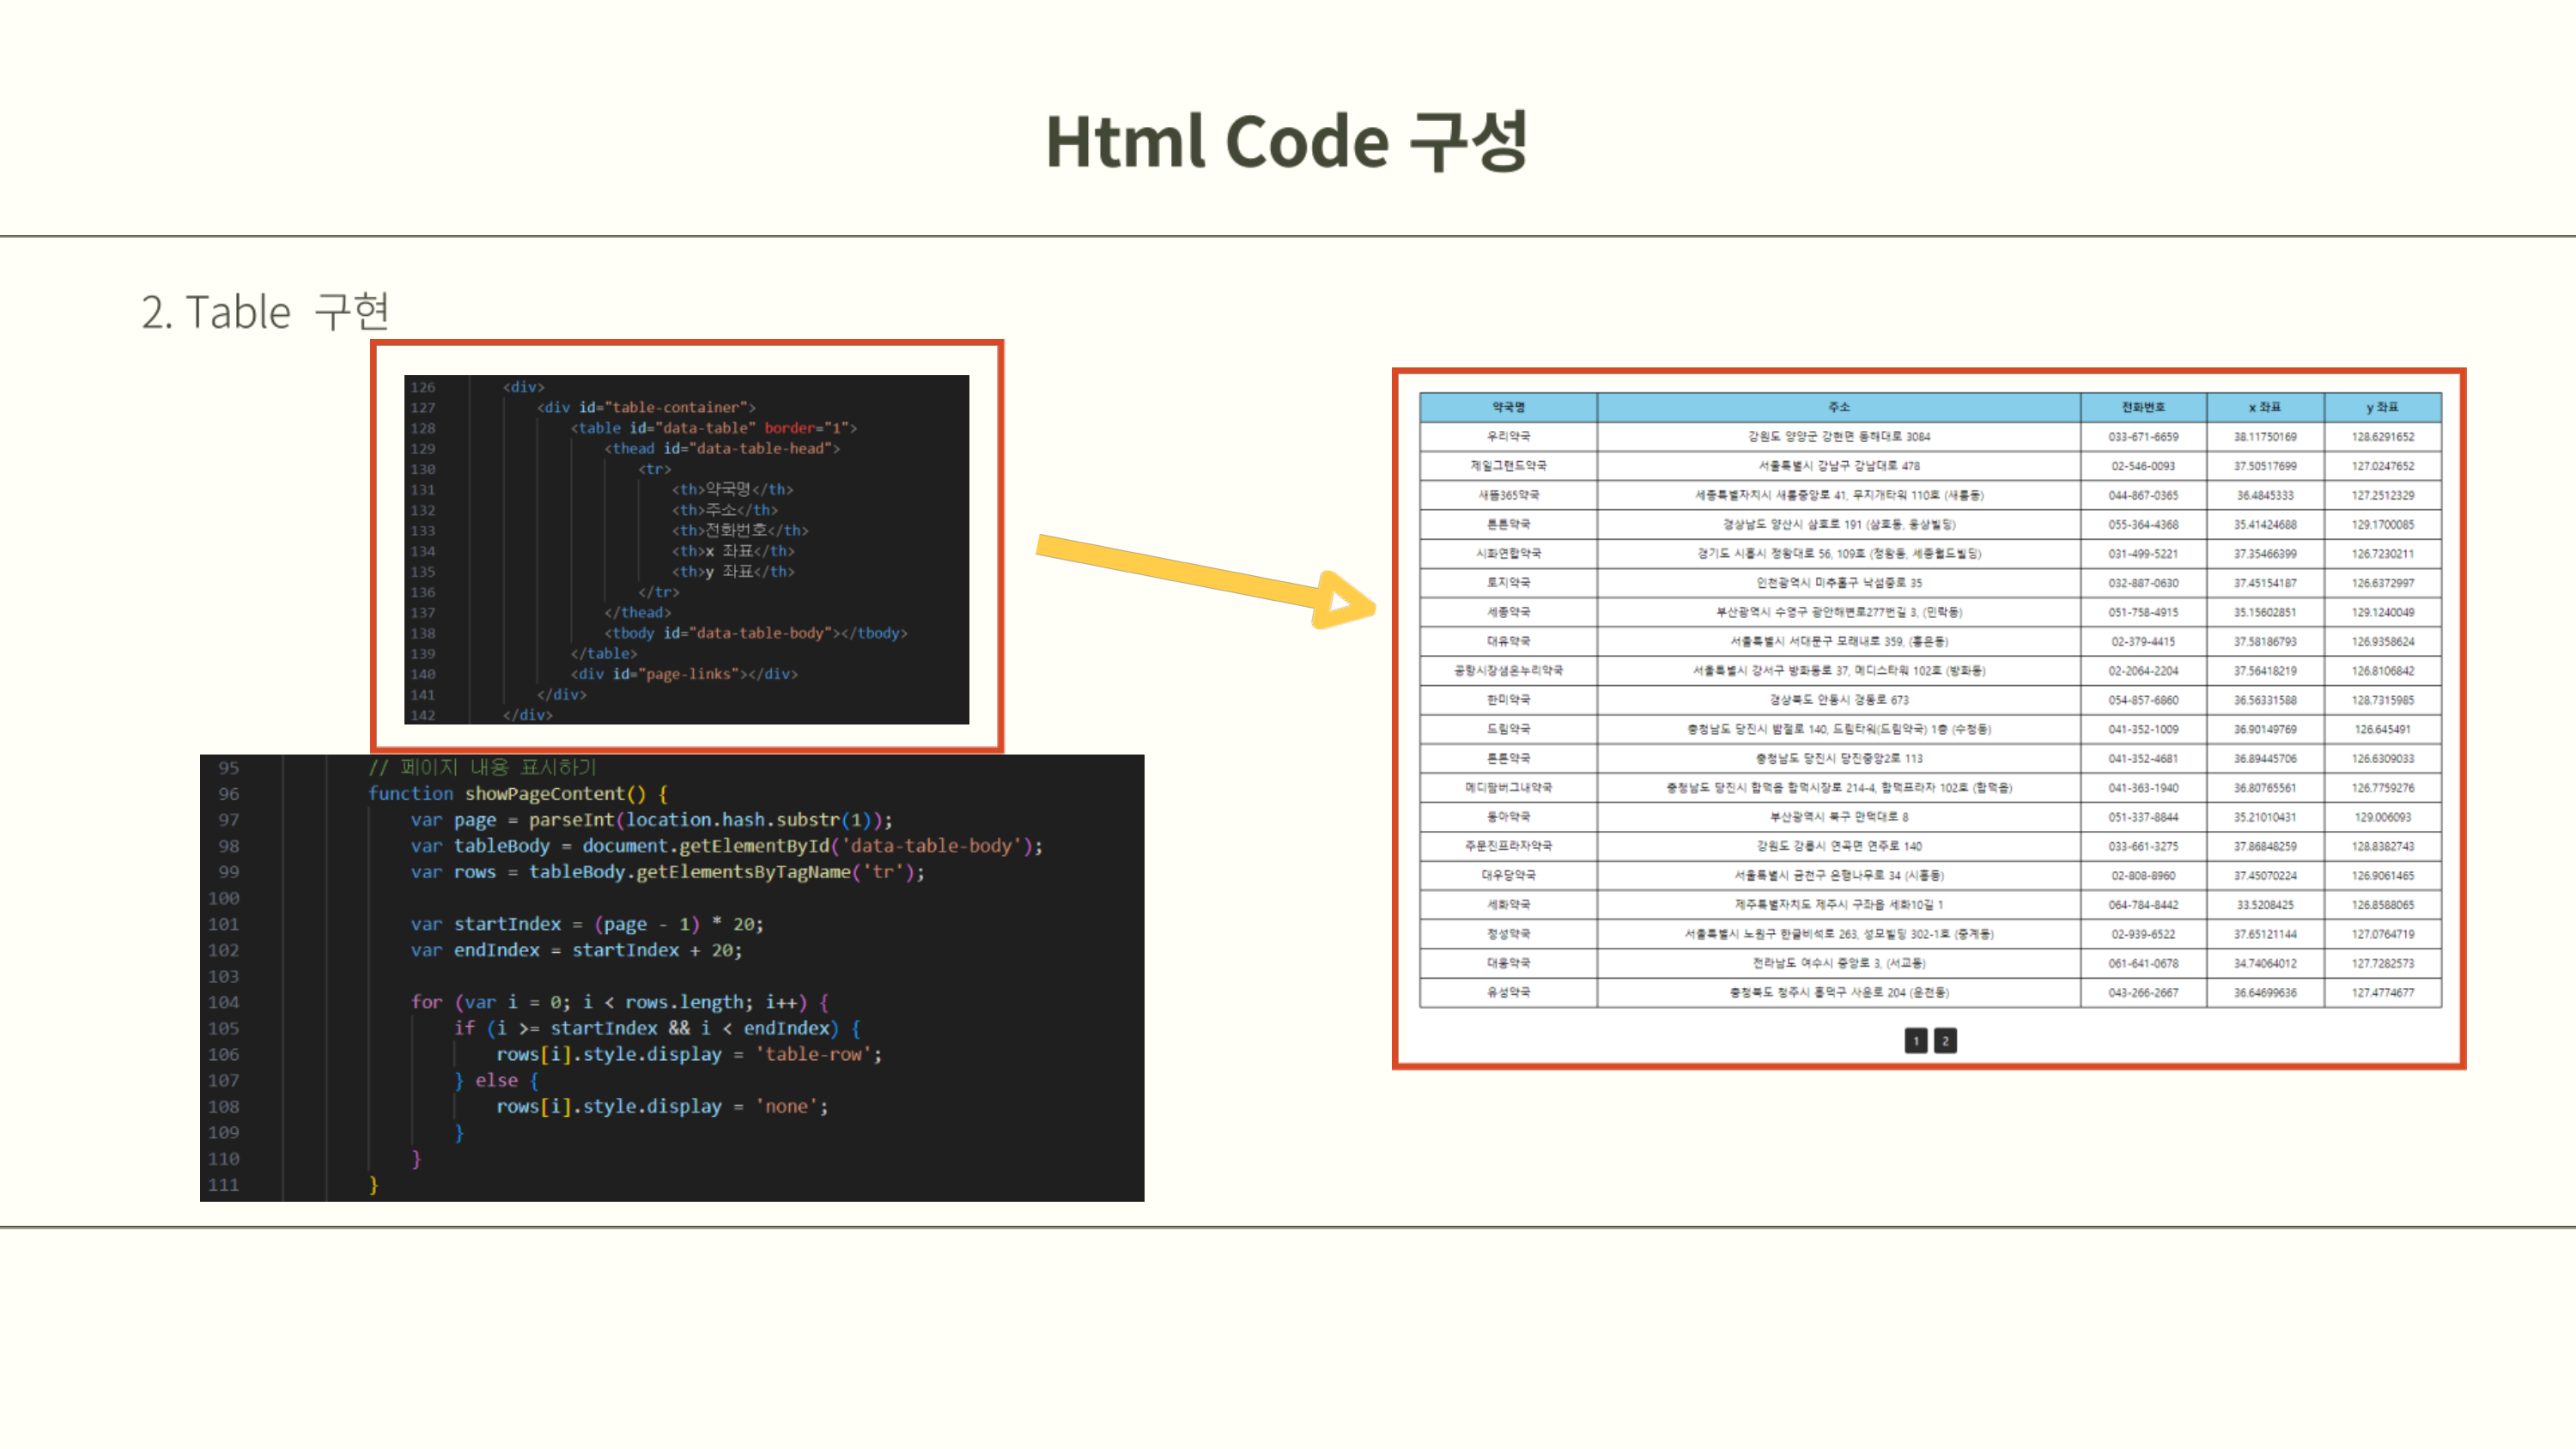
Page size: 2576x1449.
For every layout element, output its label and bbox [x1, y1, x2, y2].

text_box [199, 754, 1145, 1202]
text_box [1034, 546, 1380, 608]
picture [135, 273, 411, 361]
text_box [0, 234, 2576, 238]
text_box [0, 1226, 2576, 1229]
text_box [1392, 367, 2467, 1070]
text_box [370, 339, 1006, 755]
picture [855, 81, 1560, 204]
picture [1038, 515, 1200, 546]
picture [1212, 608, 1376, 639]
